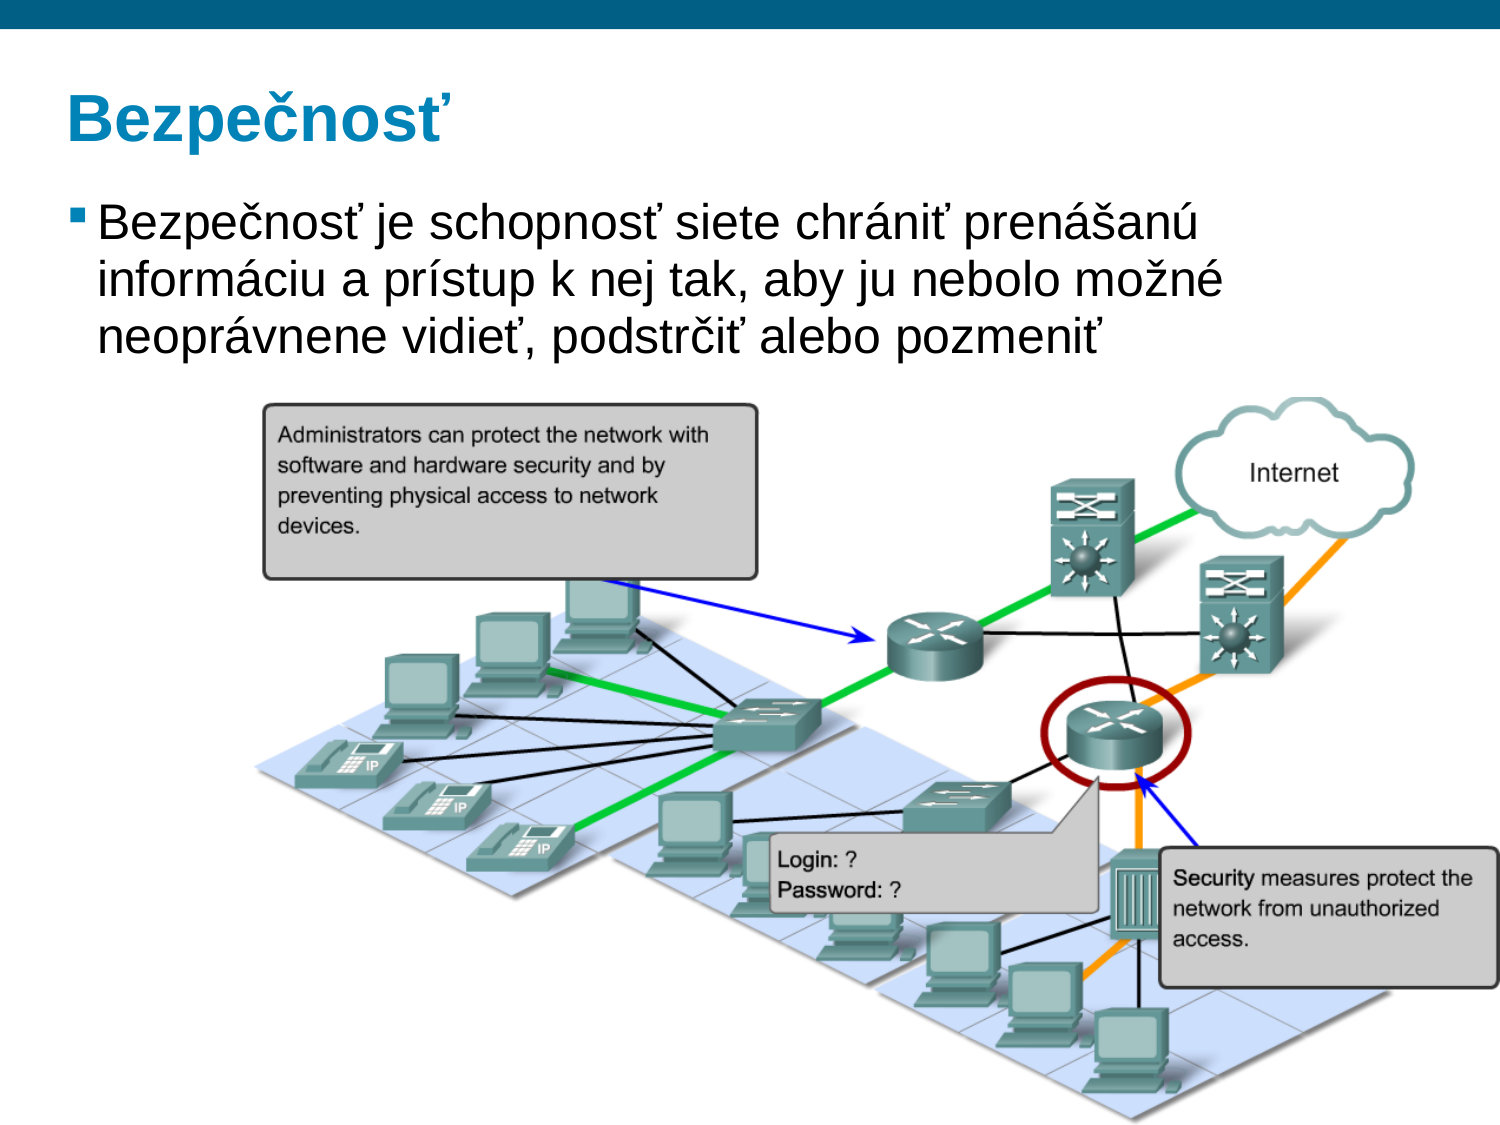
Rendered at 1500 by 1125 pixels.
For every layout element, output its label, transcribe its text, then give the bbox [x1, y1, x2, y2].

picture [253, 396, 1500, 1125]
title Bezpečnosť [53, 50, 1447, 163]
list Bezpečnosť je schopnosť siete chrániť prenášanú informáciu a prístup k nej tak, aby ju nebolo možné neoprávnene vidieť, podstrčiť alebo pozmeniť [53, 187, 1447, 1075]
